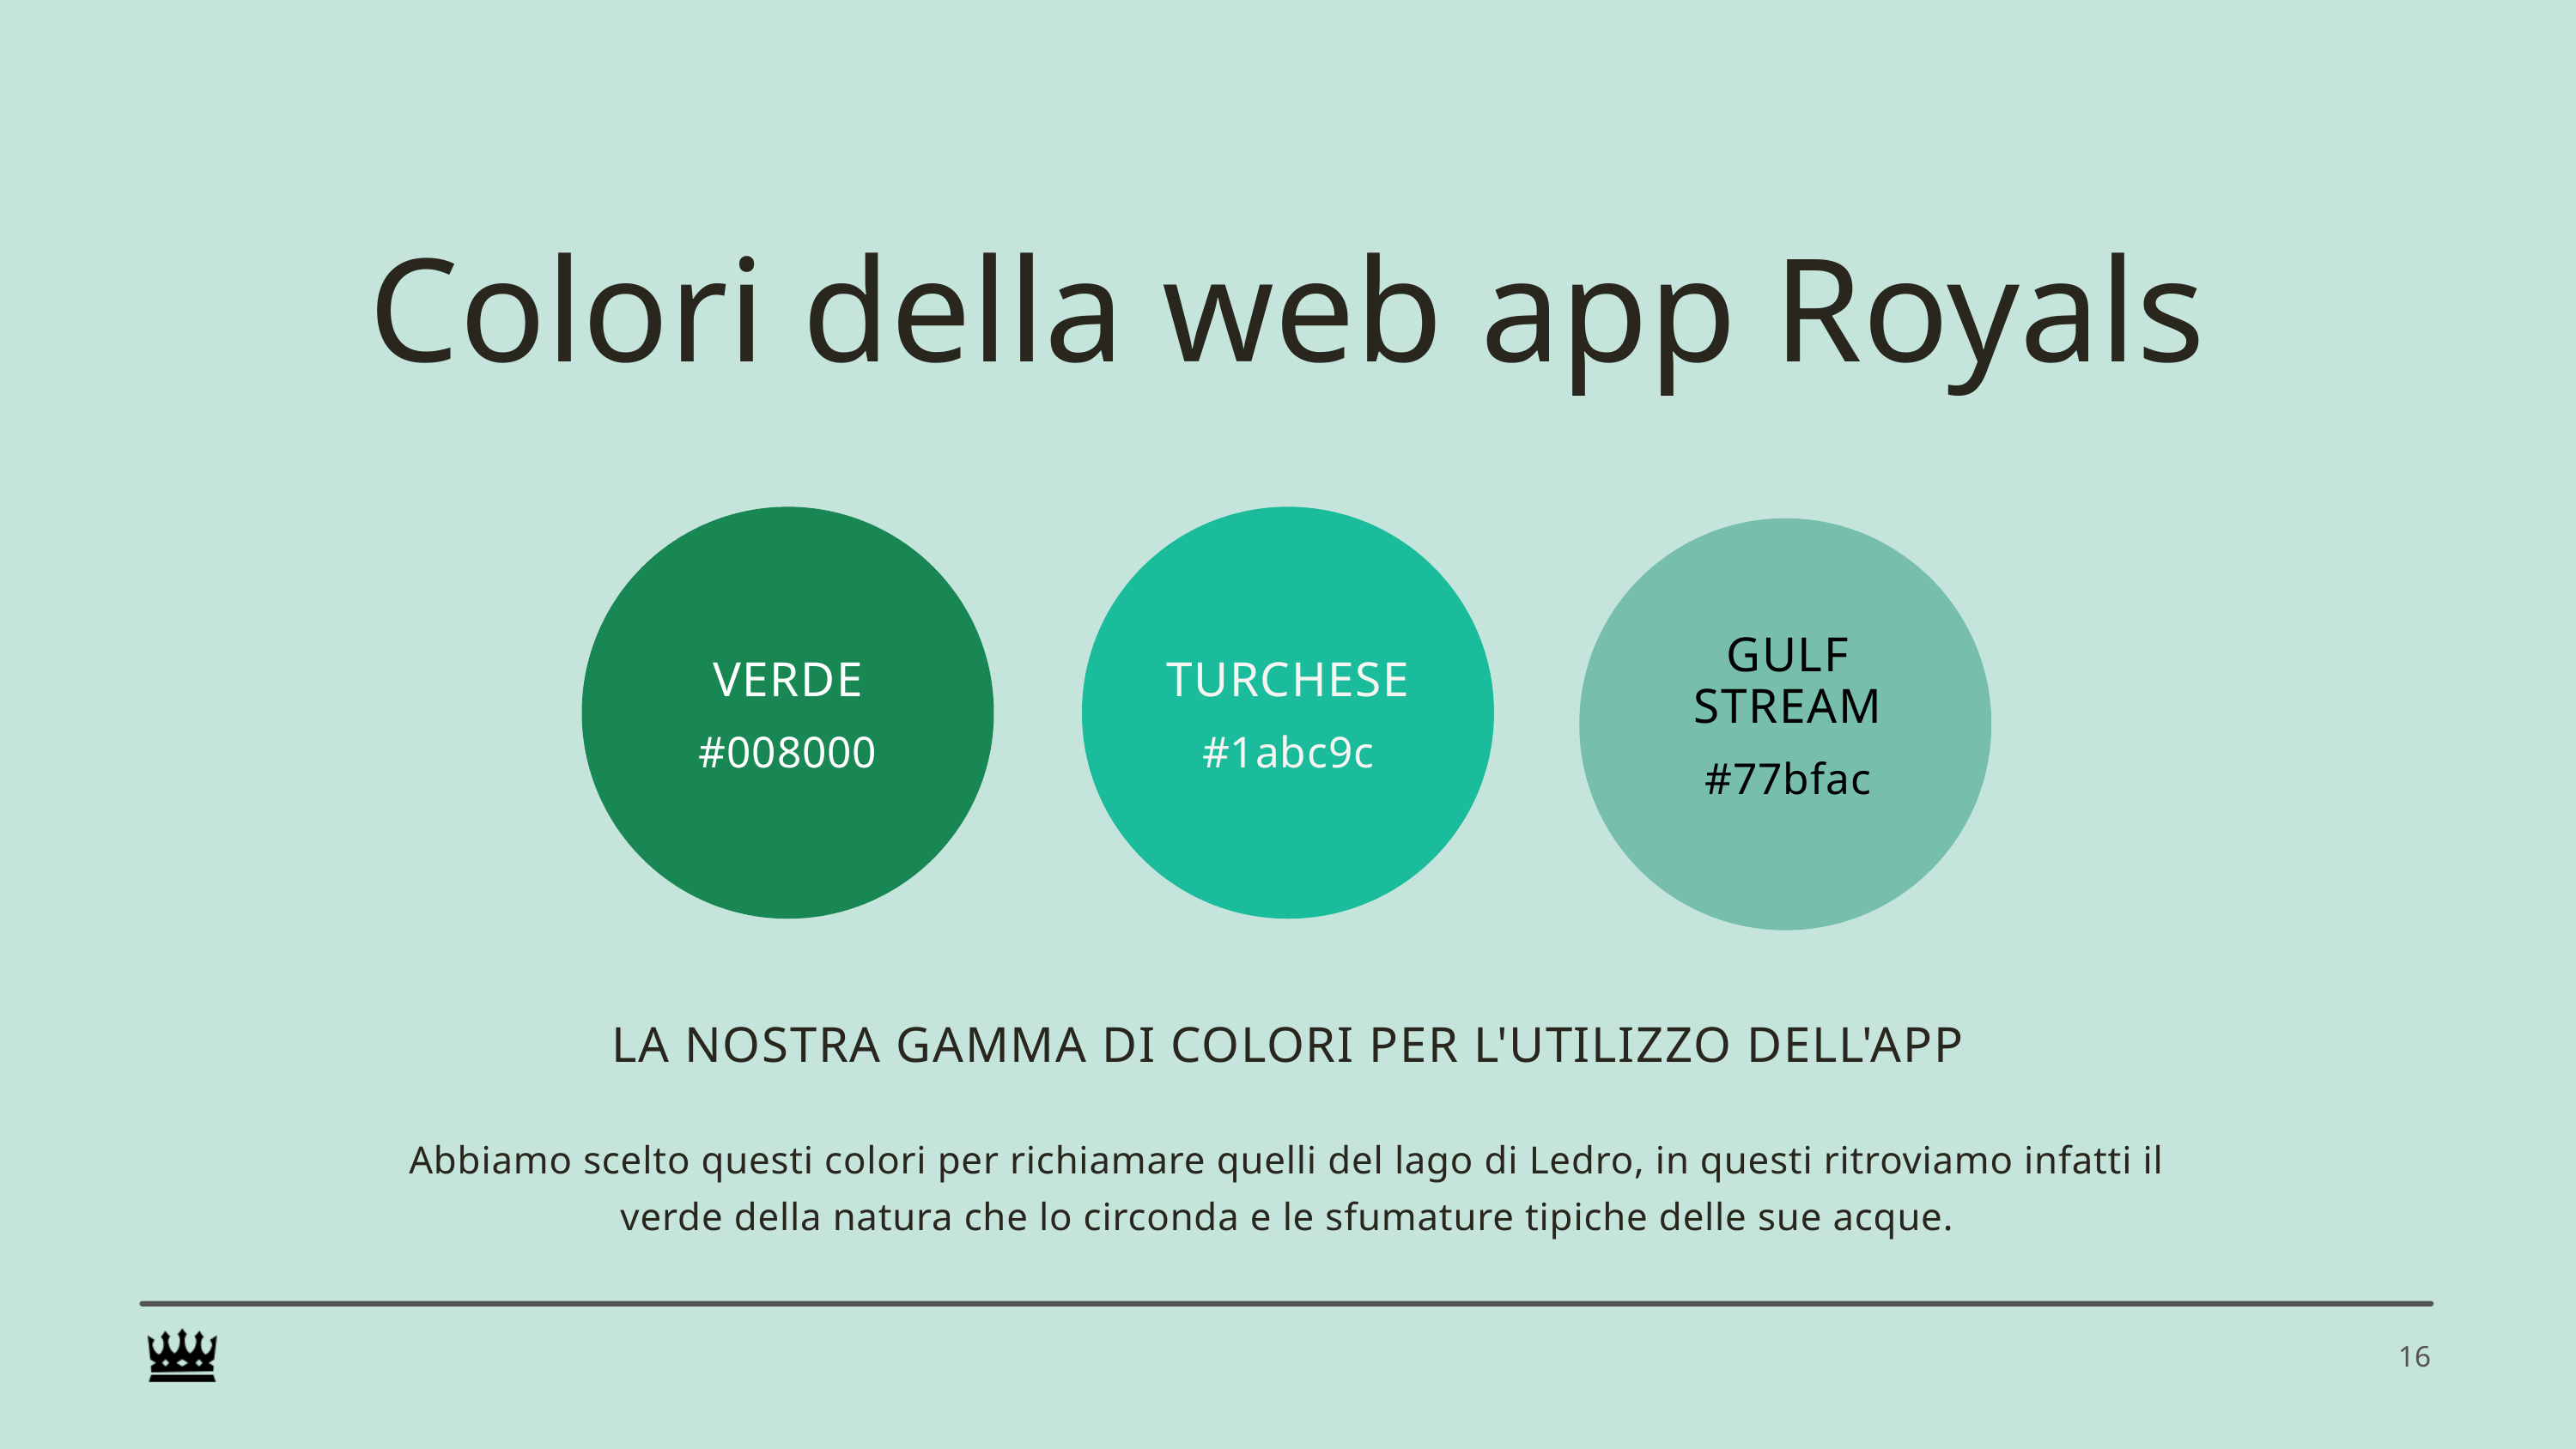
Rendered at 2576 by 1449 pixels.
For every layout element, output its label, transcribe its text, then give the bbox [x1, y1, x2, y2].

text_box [581, 506, 994, 919]
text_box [142, 1303, 2432, 1394]
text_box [1579, 518, 1992, 931]
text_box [646, 652, 930, 773]
text_box Colori della web app Royals [324, 233, 2252, 391]
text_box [1146, 652, 1430, 773]
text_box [388, 1017, 2188, 1239]
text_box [1646, 627, 1929, 799]
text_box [1081, 506, 1495, 919]
